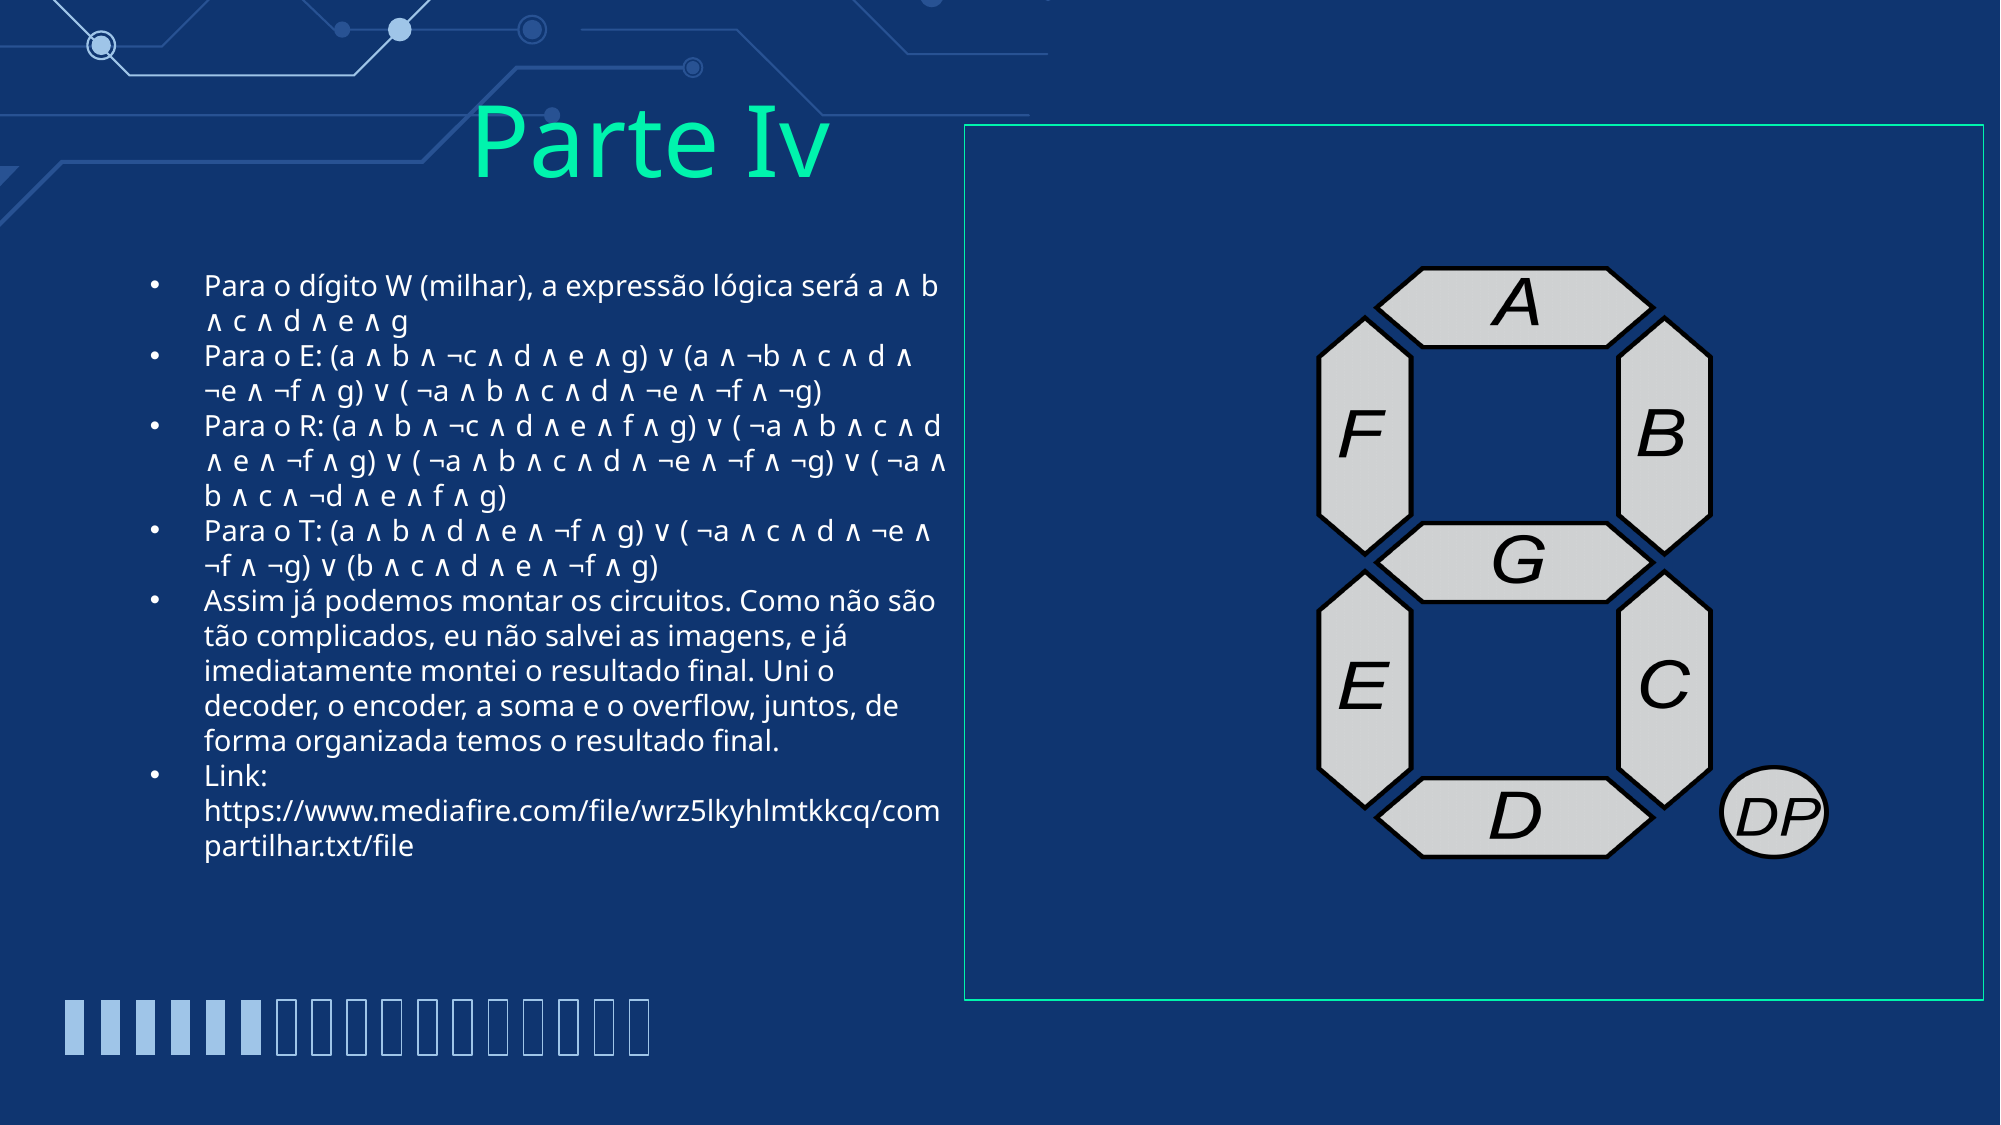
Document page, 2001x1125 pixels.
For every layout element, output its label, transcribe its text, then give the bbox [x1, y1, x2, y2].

title Parte Iv [157, 88, 926, 187]
subtitle Para o dígito W (milhar), a expressão lógica será a ∧ b ∧ c ∧ d ∧ e ∧ g Para o E: (a ∧ b ∧ ¬c ∧ d ∧ e ∧ g) ∨ (a ∧ ¬b ∧ c ∧ d ∧ ¬e ∧ ¬f ∧ g) ∨ ( ¬a ∧ b ∧ c ∧ d ∧ ¬e ∧ ¬f ∧ ¬g) Para o R: (a ∧ b ∧ ¬c ∧ d ∧ e ∧ f ∧ g) ∨ ( ¬a ∧ b ∧ c ∧ d ∧ e ∧ ¬f ∧ g) ∨ ( ¬a ∧ b ∧ c ∧ d ∧ ¬e ∧ ¬f ∧ ¬g) ∨ ( ¬a ∧ b ∧ c ∧ ¬d ∧ e ∧ f ∧ g) Para o T: (a ∧ b ∧ d ∧ e ∧ ¬f ∧ g) ∨ ( ¬a ∧ c ∧ d ∧ ¬e ∧ ¬f ∧ ¬g) ∨ (b ∧ c ∧ d ∧ e ∧ ¬f ∧ g) Assim já podemos montar os circuitos. Como não são tão complicados, eu não salvei as imagens, e já imediatamente montei o resultado final. Uni o decoder, o encoder, a soma e o overflow, juntos, de forma organizada temos o resultado final. Link: https://www.mediafire.com/file/wrz5lkyhlmtkkcq/compartilhar.txt/file [128, 203, 952, 966]
picture [1295, 247, 1849, 878]
